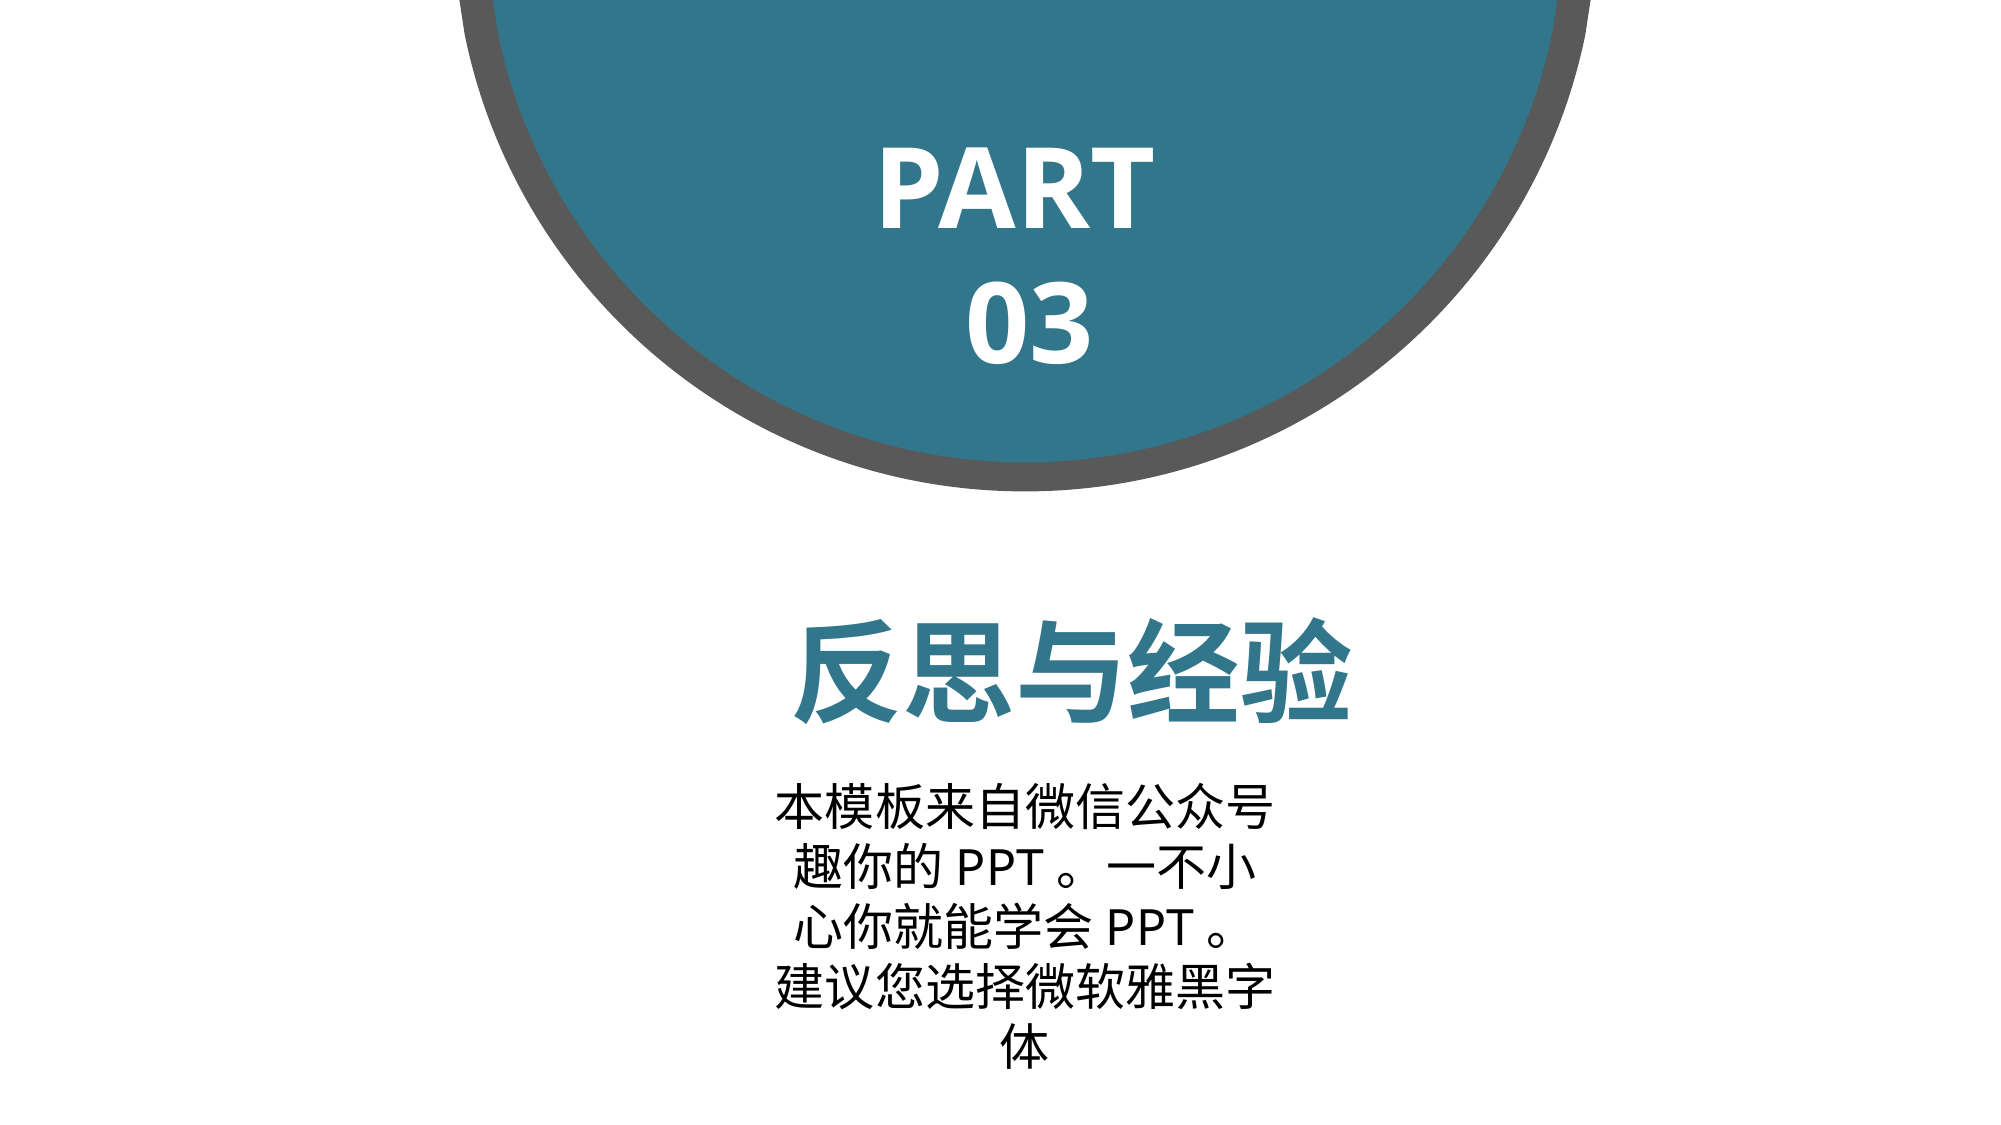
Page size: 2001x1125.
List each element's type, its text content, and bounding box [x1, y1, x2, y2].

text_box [459, 0, 1591, 492]
text_box 反思与经验 [775, 594, 1368, 745]
text_box 本模板来自微信公众号趣你的PPT。一不小心你就能学会PPT。建议您选择微软雅黑字体 [755, 768, 1295, 1083]
